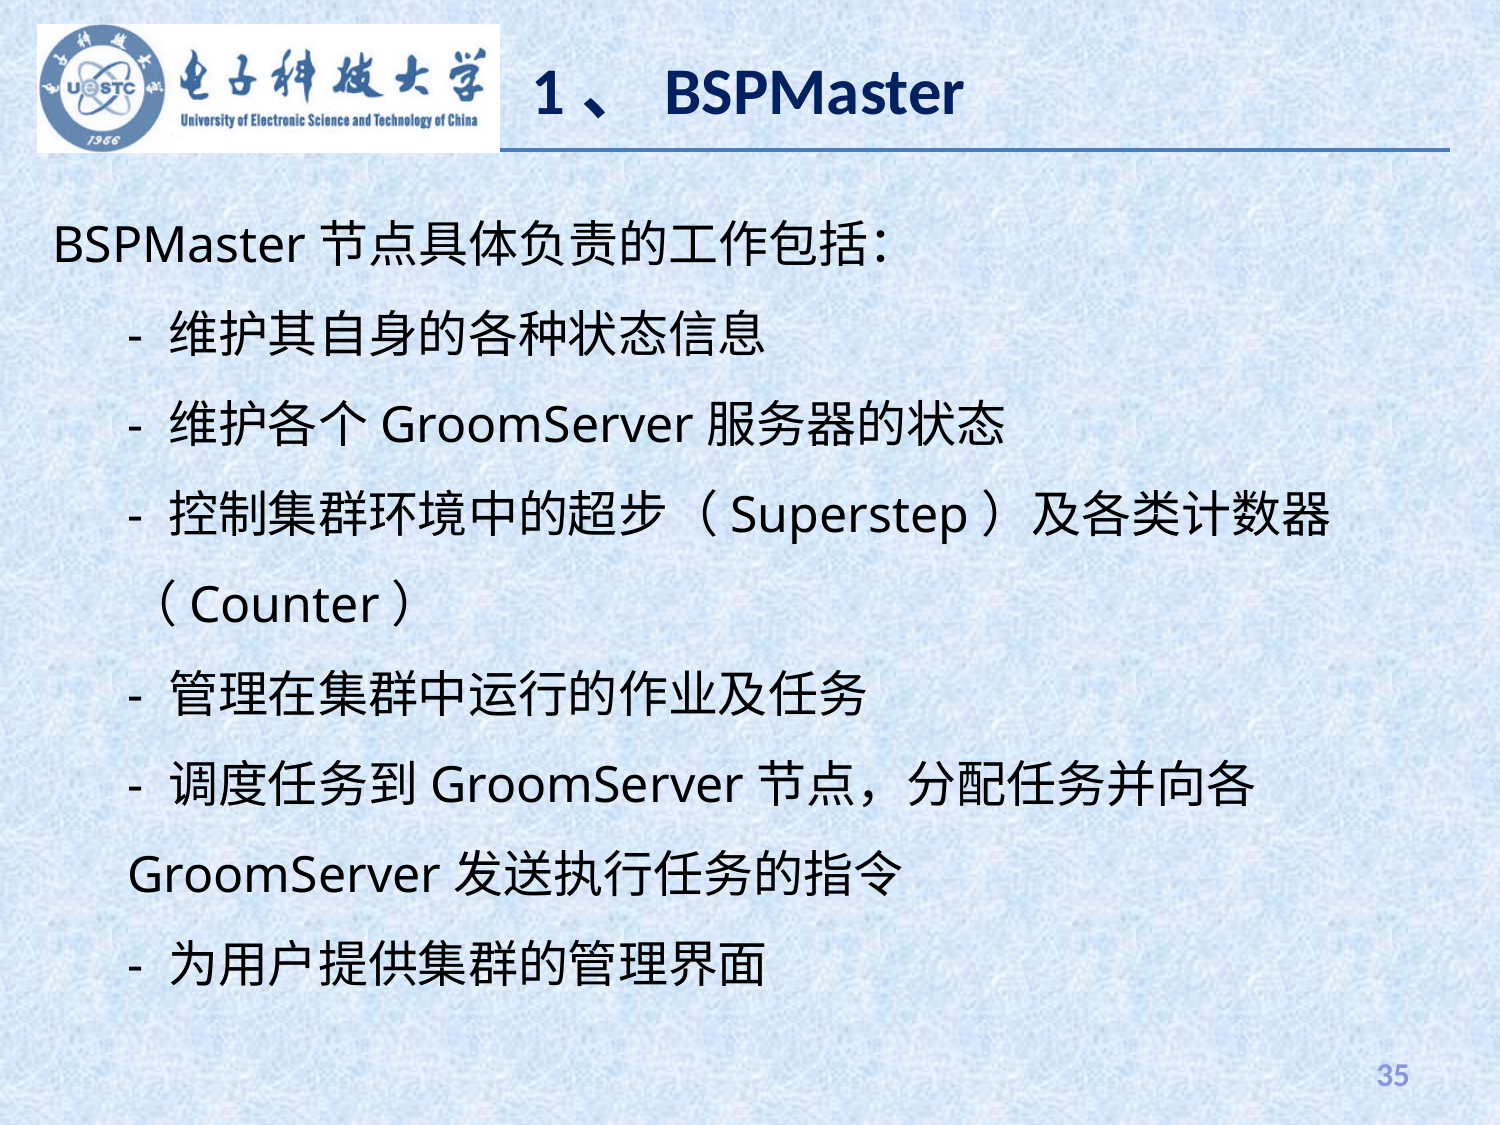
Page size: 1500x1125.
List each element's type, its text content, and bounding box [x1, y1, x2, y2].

text_box 1、BSPMaster [517, 40, 1430, 136]
picture [0, 0, 1500, 1125]
slide_number 35 [1074, 1042, 1425, 1103]
text_box BSPMaster节点具体负责的工作包括： - 维护其自身的各种状态信息 - 维护各个GroomServer服务器的状态 - 控制集群环境中的超步（Superstep）及各类计数器（Counter） - 管理在集群中运行的作业及任务 - 调度任务到GroomServer节点，分配任务并向各GroomServer发送执行任务的指令 - 为用户提供集群的管理界面 [37, 174, 1450, 1000]
